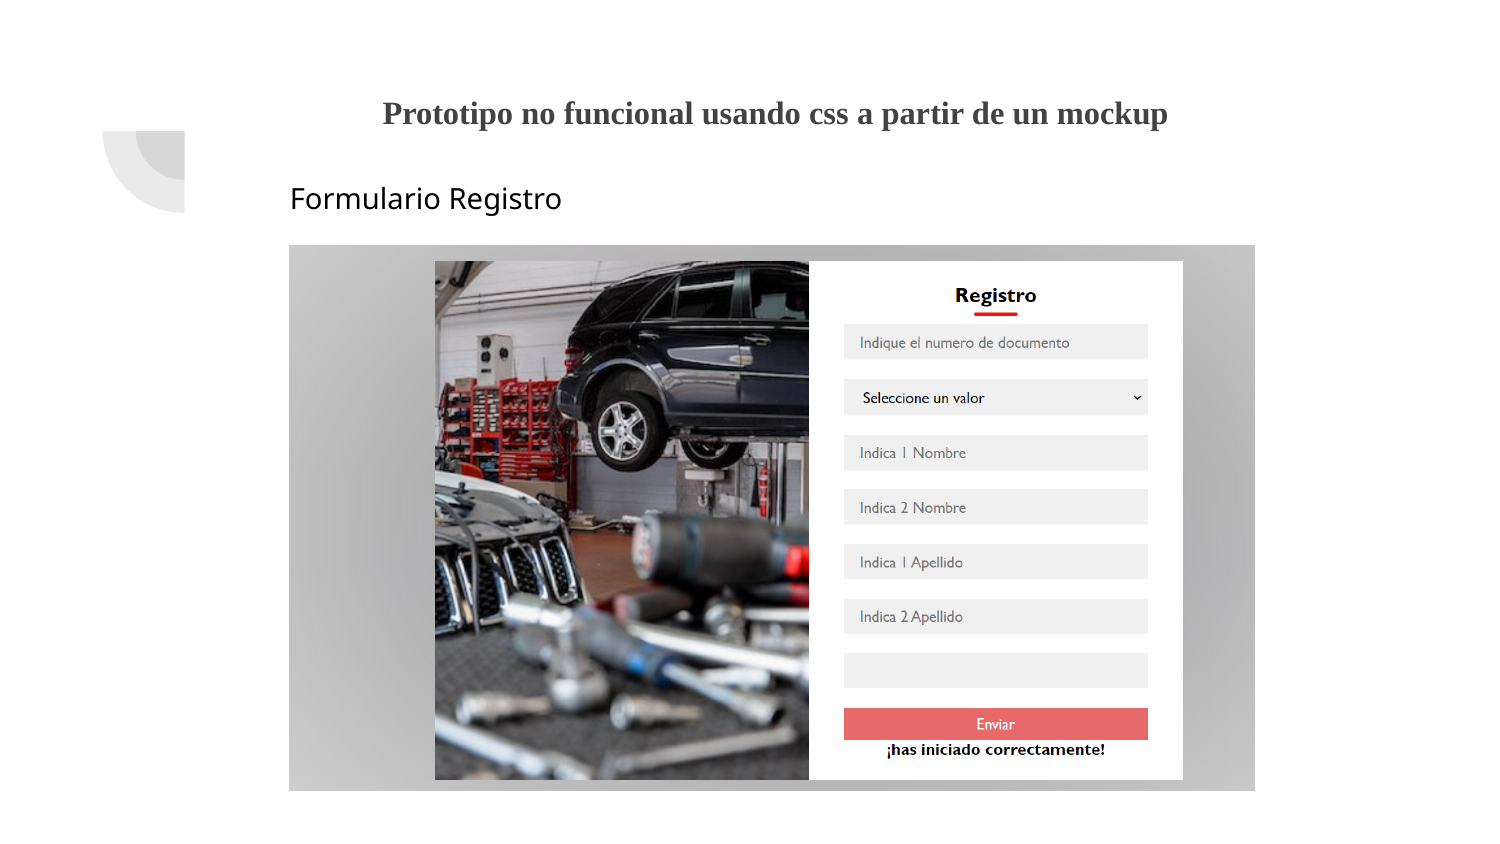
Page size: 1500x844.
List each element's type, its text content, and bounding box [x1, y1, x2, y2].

title Prototipo no funcional usando css a partir de un mockup [195, 80, 1349, 347]
text_box Formulario Registro [274, 165, 1099, 230]
picture [288, 245, 1255, 792]
